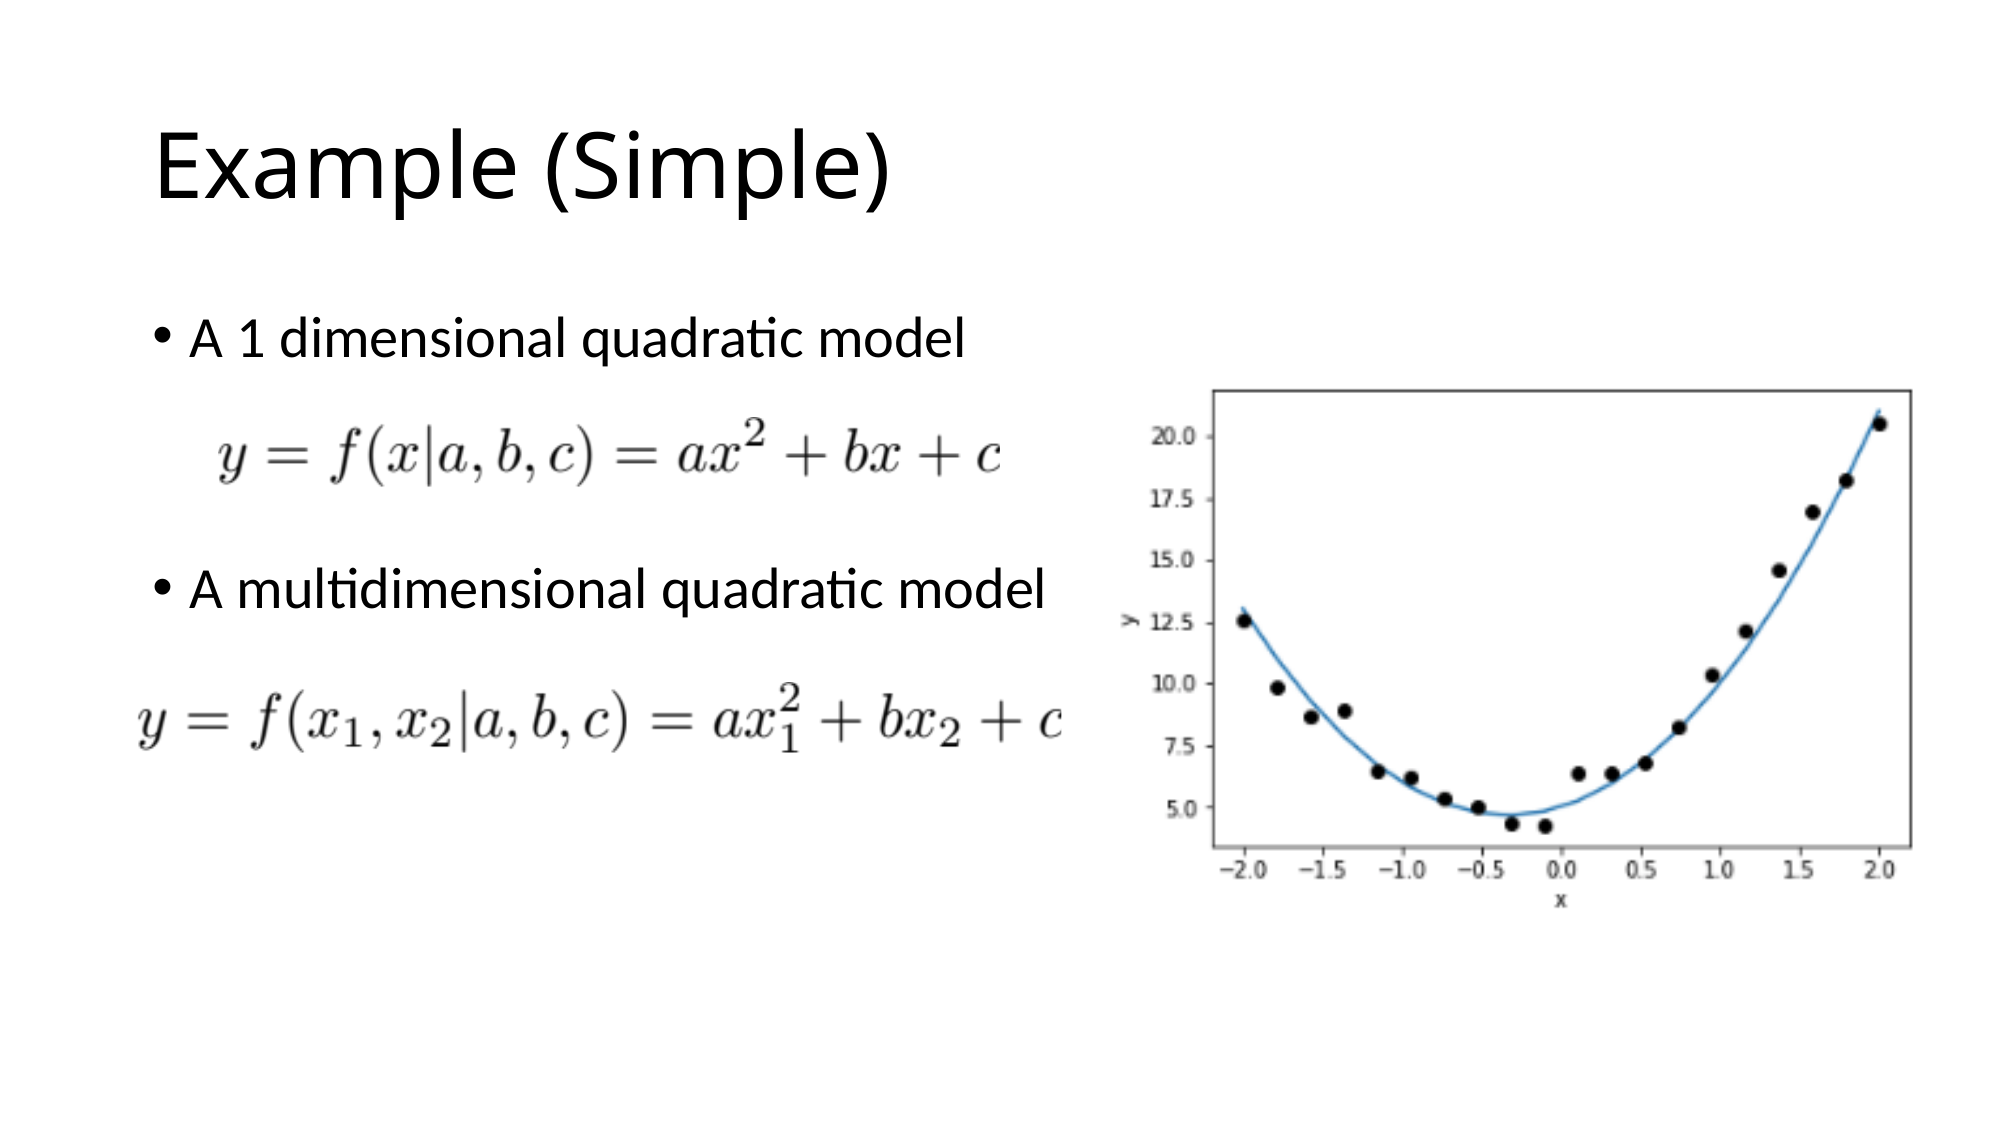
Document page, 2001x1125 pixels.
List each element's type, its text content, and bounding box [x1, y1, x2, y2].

title Example (Simple) [137, 59, 1863, 278]
picture [1080, 359, 1986, 937]
picture [217, 417, 1000, 488]
list A 1 dimensional quadratic model A multidimensional quadratic model [137, 299, 1863, 1014]
picture [137, 682, 1062, 753]
